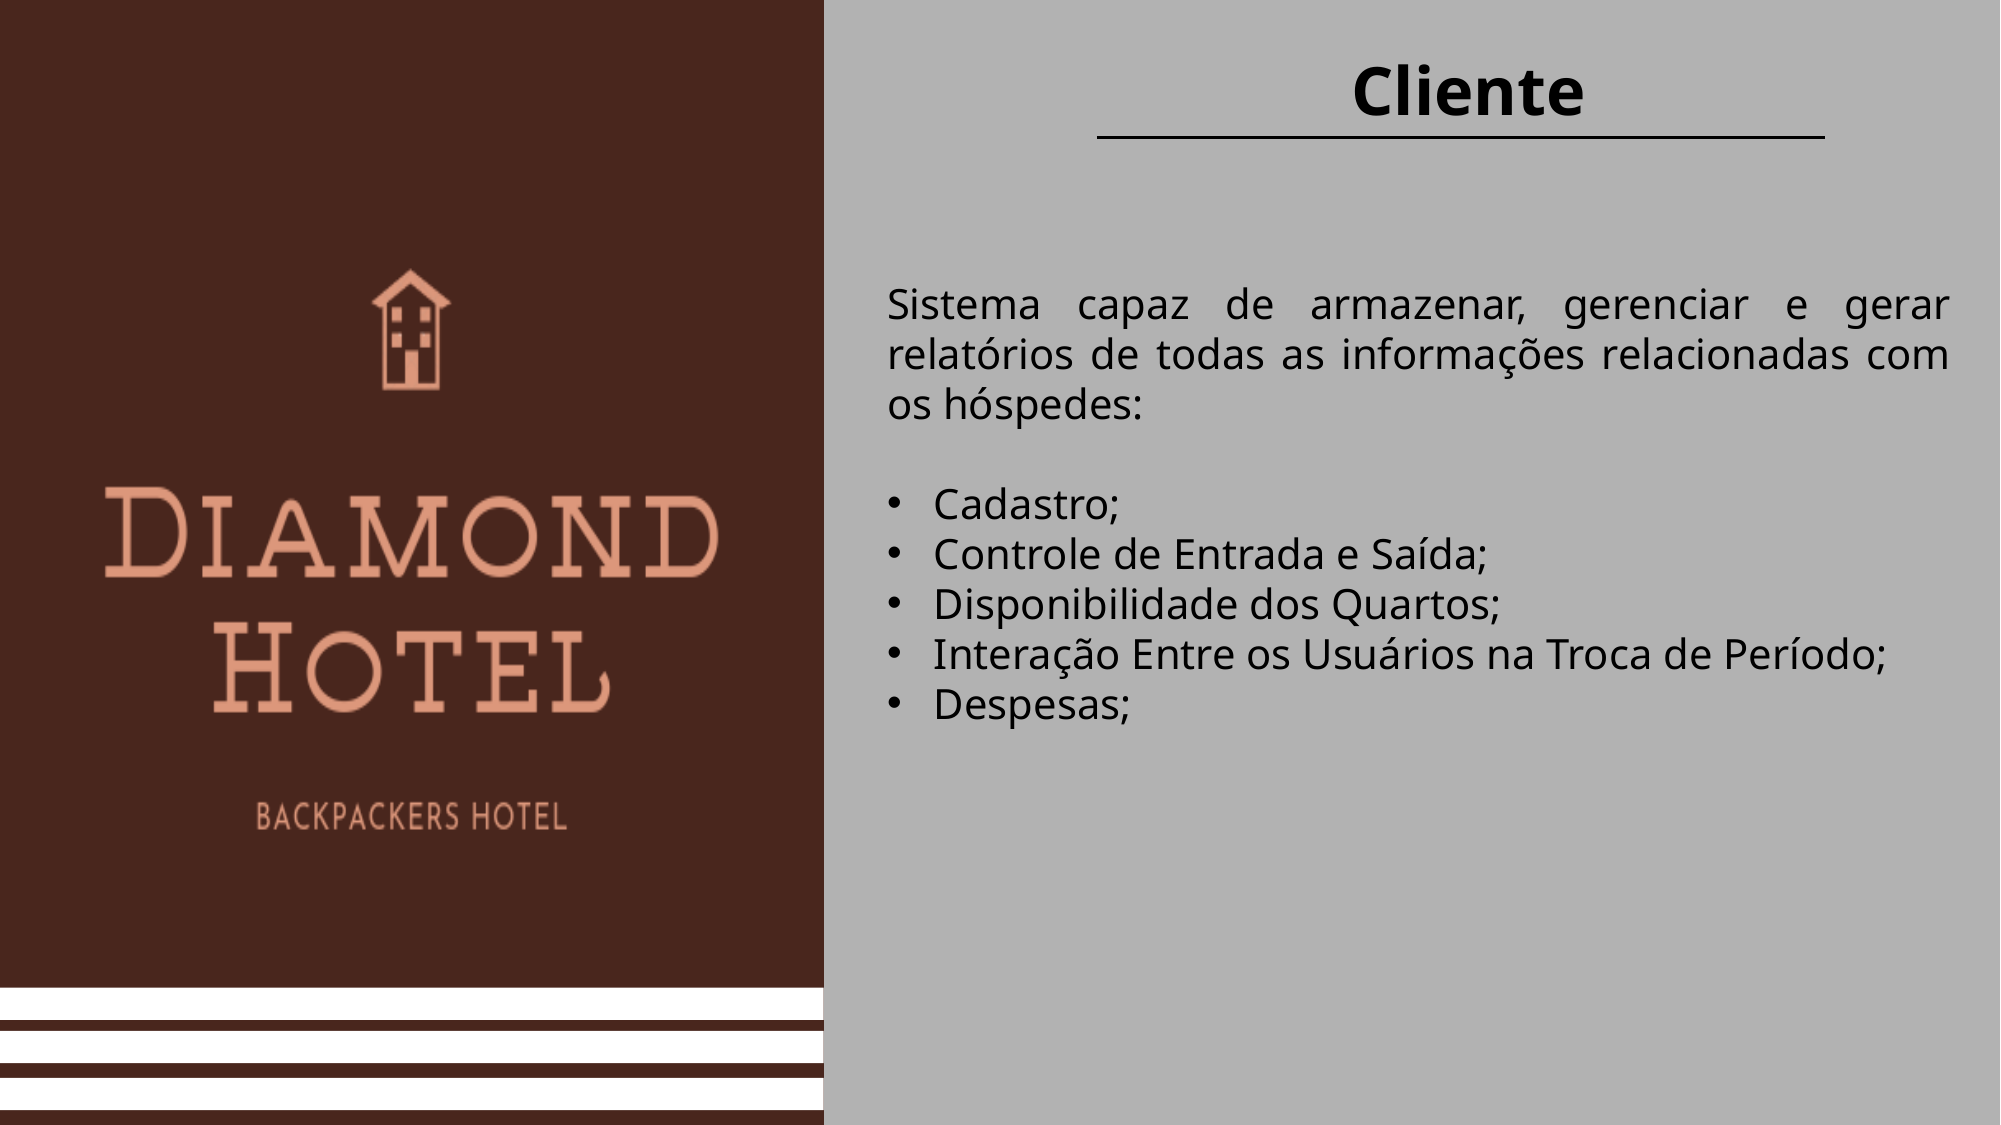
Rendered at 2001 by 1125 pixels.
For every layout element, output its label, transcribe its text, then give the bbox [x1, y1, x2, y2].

text_box Sistema capaz de armazenar, gerenciar e gerar relatórios de todas as informações relacionadas com os hóspedes: Cadastro; Controle de Entrada e Saída; Disponibilidade dos Quartos; Interação Entre os Usuários na Troca de Período; Despesas; [872, 270, 1967, 825]
picture [0, 0, 824, 1125]
text_box Cliente [937, 41, 2000, 137]
